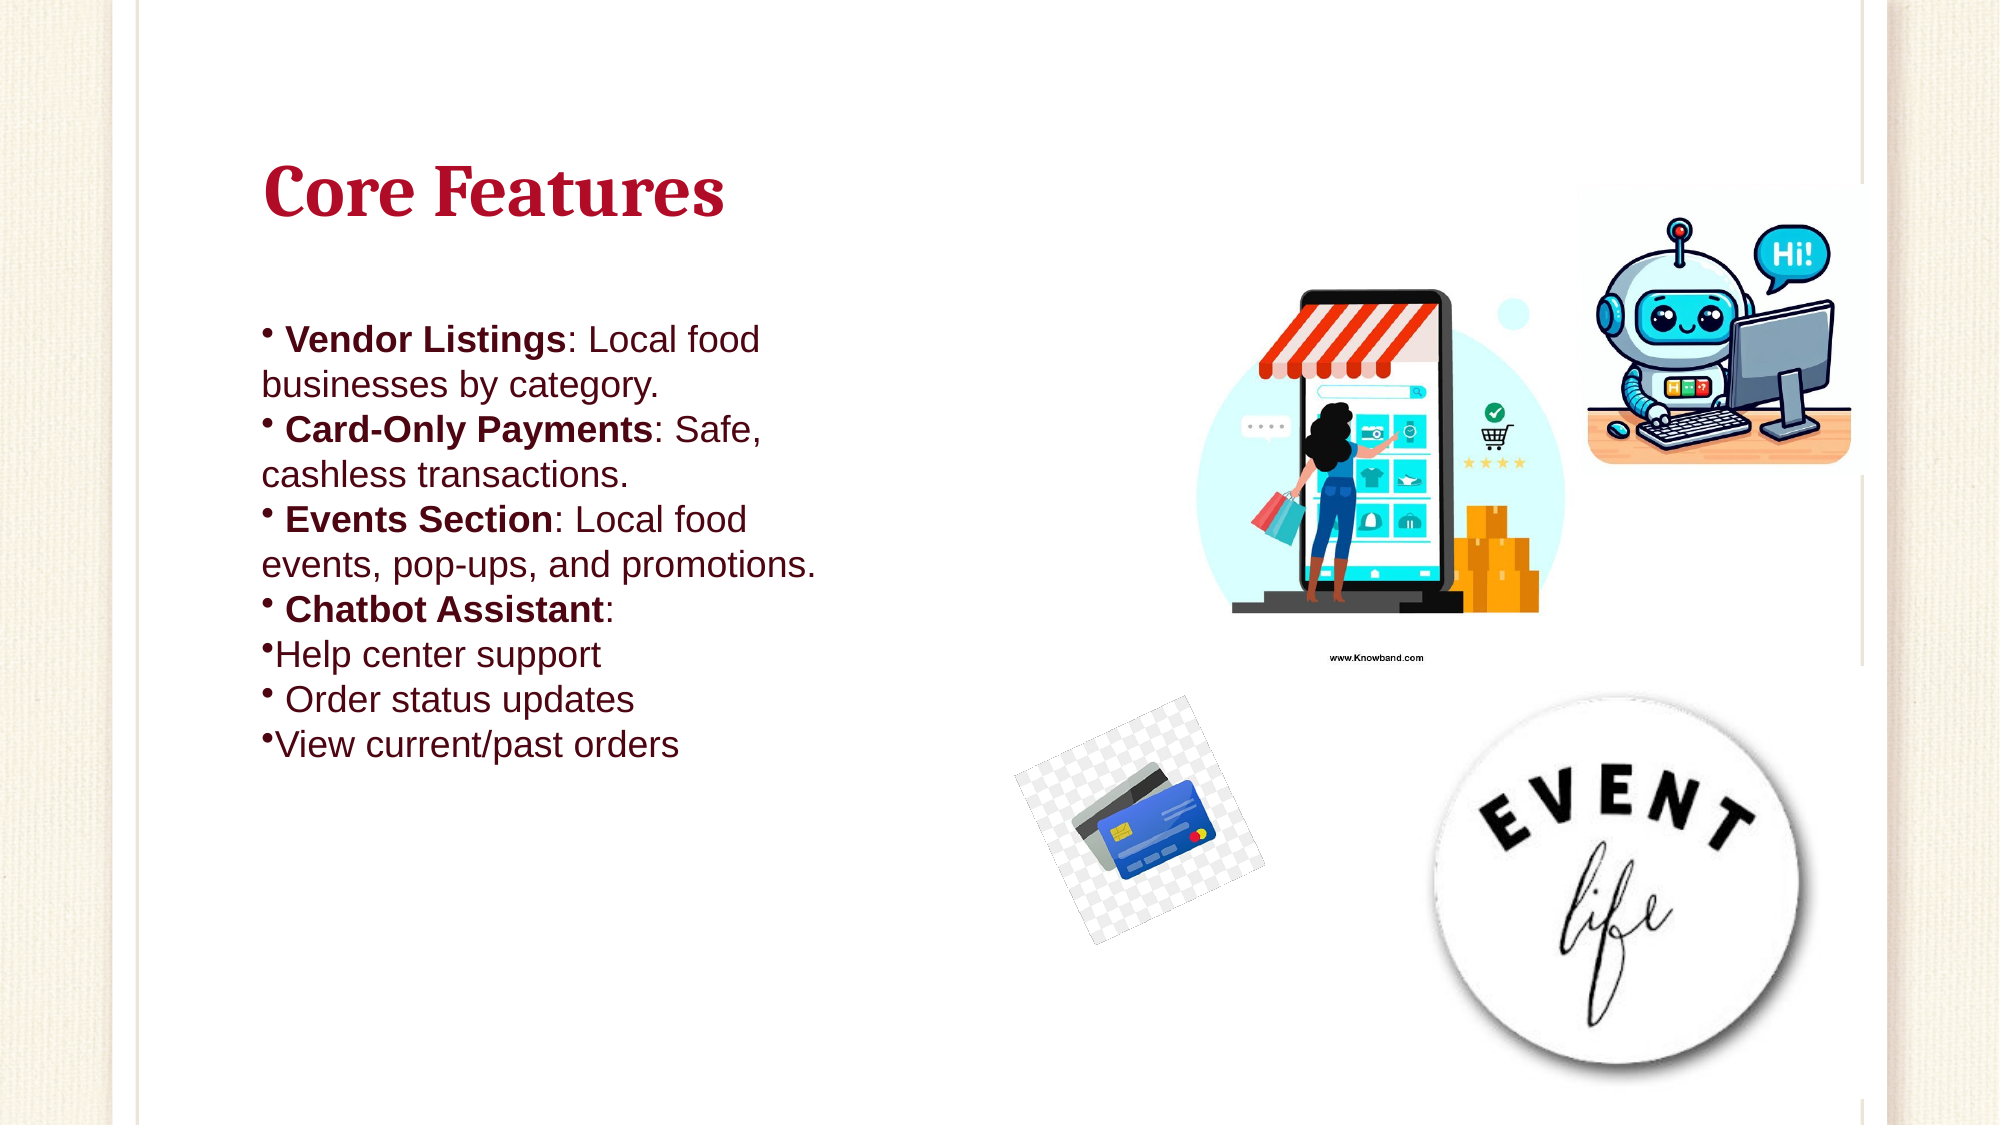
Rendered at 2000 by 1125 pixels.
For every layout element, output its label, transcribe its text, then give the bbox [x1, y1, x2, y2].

list Vendor Listings: Local food businesses by category. Card-Only Payments: Safe, cashless transactions. Events Section: Local food events, pop-ups, and promotions. Chatbot Assistant: Help center support Order status updates View current/past orders [246, 236, 891, 889]
title Core Features [249, 52, 1750, 240]
picture [0, 0, 112, 1125]
picture [1888, 0, 2000, 1125]
picture [1188, 184, 1869, 1099]
picture [1045, 726, 1234, 914]
